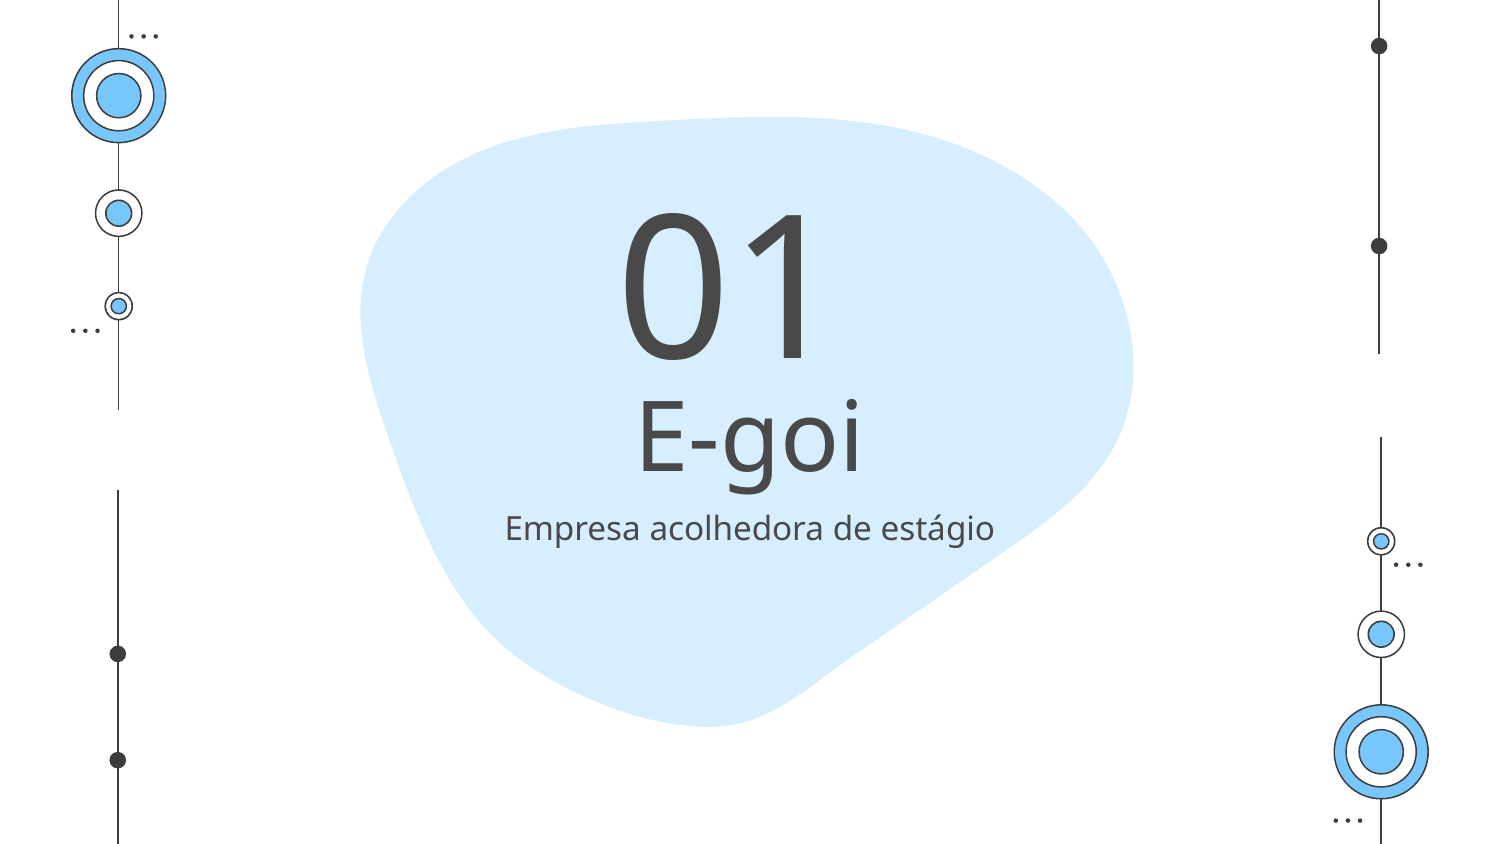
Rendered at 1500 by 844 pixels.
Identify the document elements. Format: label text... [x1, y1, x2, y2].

title E-goi [487, 366, 1013, 491]
title 01 [487, 190, 975, 366]
subtitle Empresa acolhedora de estágio [487, 491, 1013, 605]
